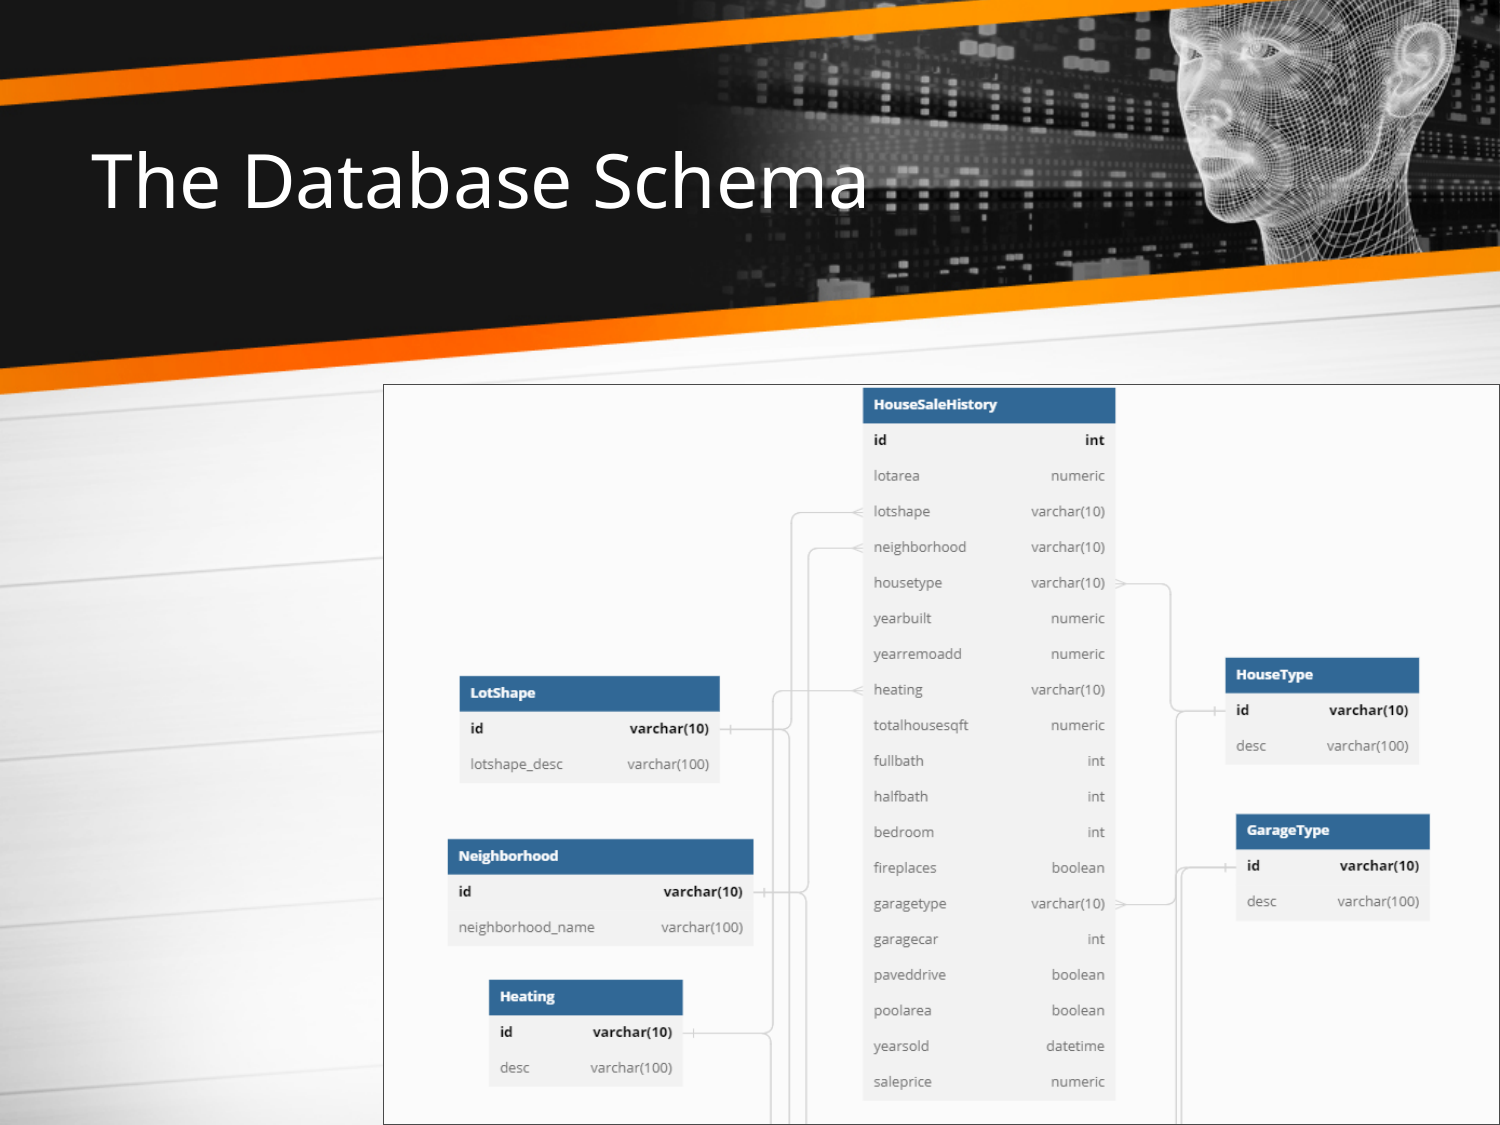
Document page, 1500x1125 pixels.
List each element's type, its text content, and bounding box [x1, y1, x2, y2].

picture [0, 0, 1500, 1125]
title The Database Schema [76, 66, 1164, 291]
